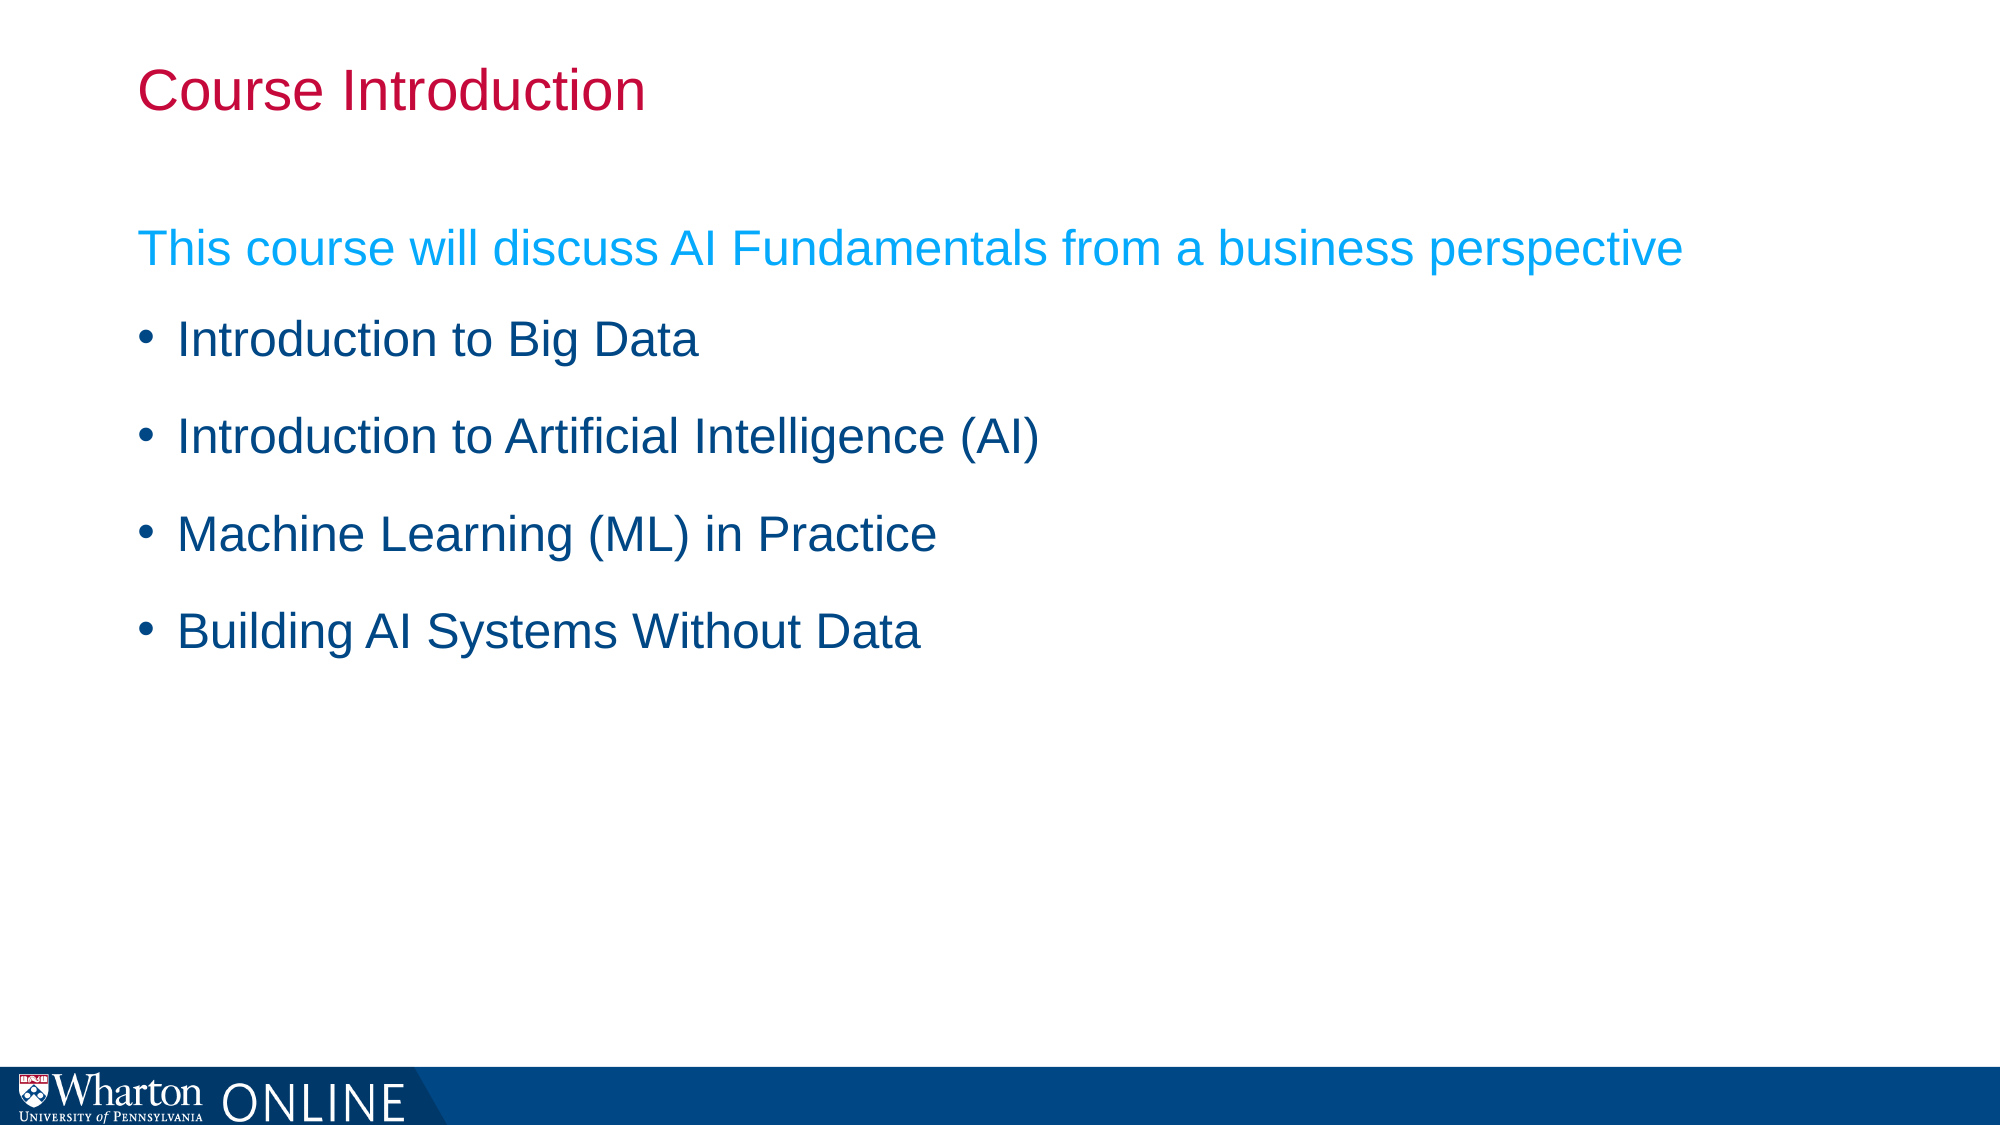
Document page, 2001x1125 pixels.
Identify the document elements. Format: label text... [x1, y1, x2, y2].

text_box This course will discuss AI Fundamentals from a business perspective [137, 209, 1863, 301]
list Introduction to Big Data Introduction to Artificial Intelligence (AI) Machine Learning (ML) in Practice Building AI Systems Without Data [137, 301, 1863, 959]
title Course Introduction [137, 59, 1863, 139]
picture [19, 1072, 404, 1124]
